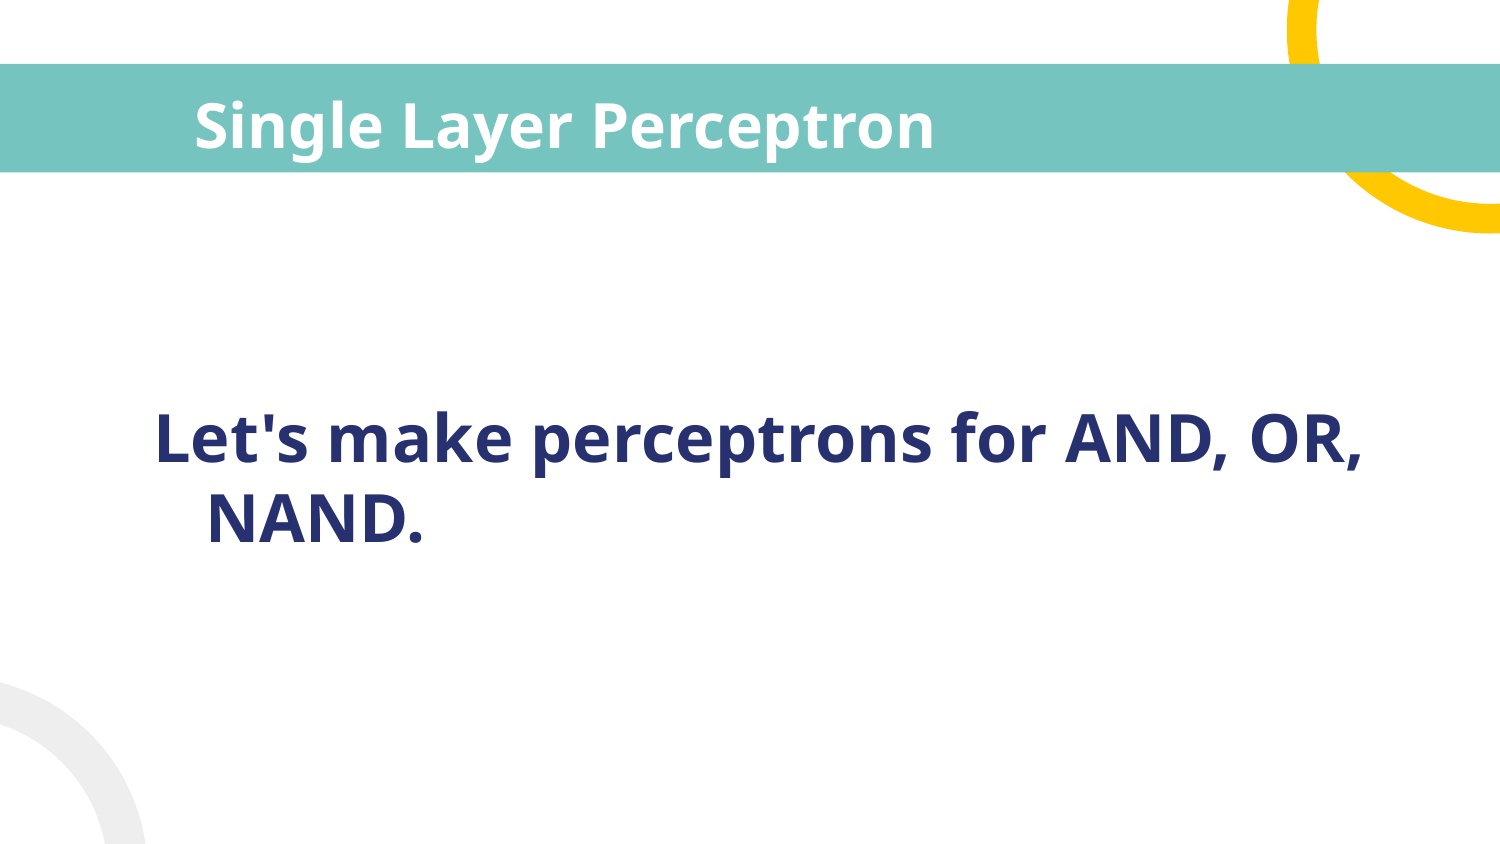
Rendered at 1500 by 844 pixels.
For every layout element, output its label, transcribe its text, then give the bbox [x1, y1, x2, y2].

subtitle Let's make perceptrons for AND, OR, NAND. [115, 380, 1385, 464]
title Single Layer Perceptron [179, 71, 1449, 166]
